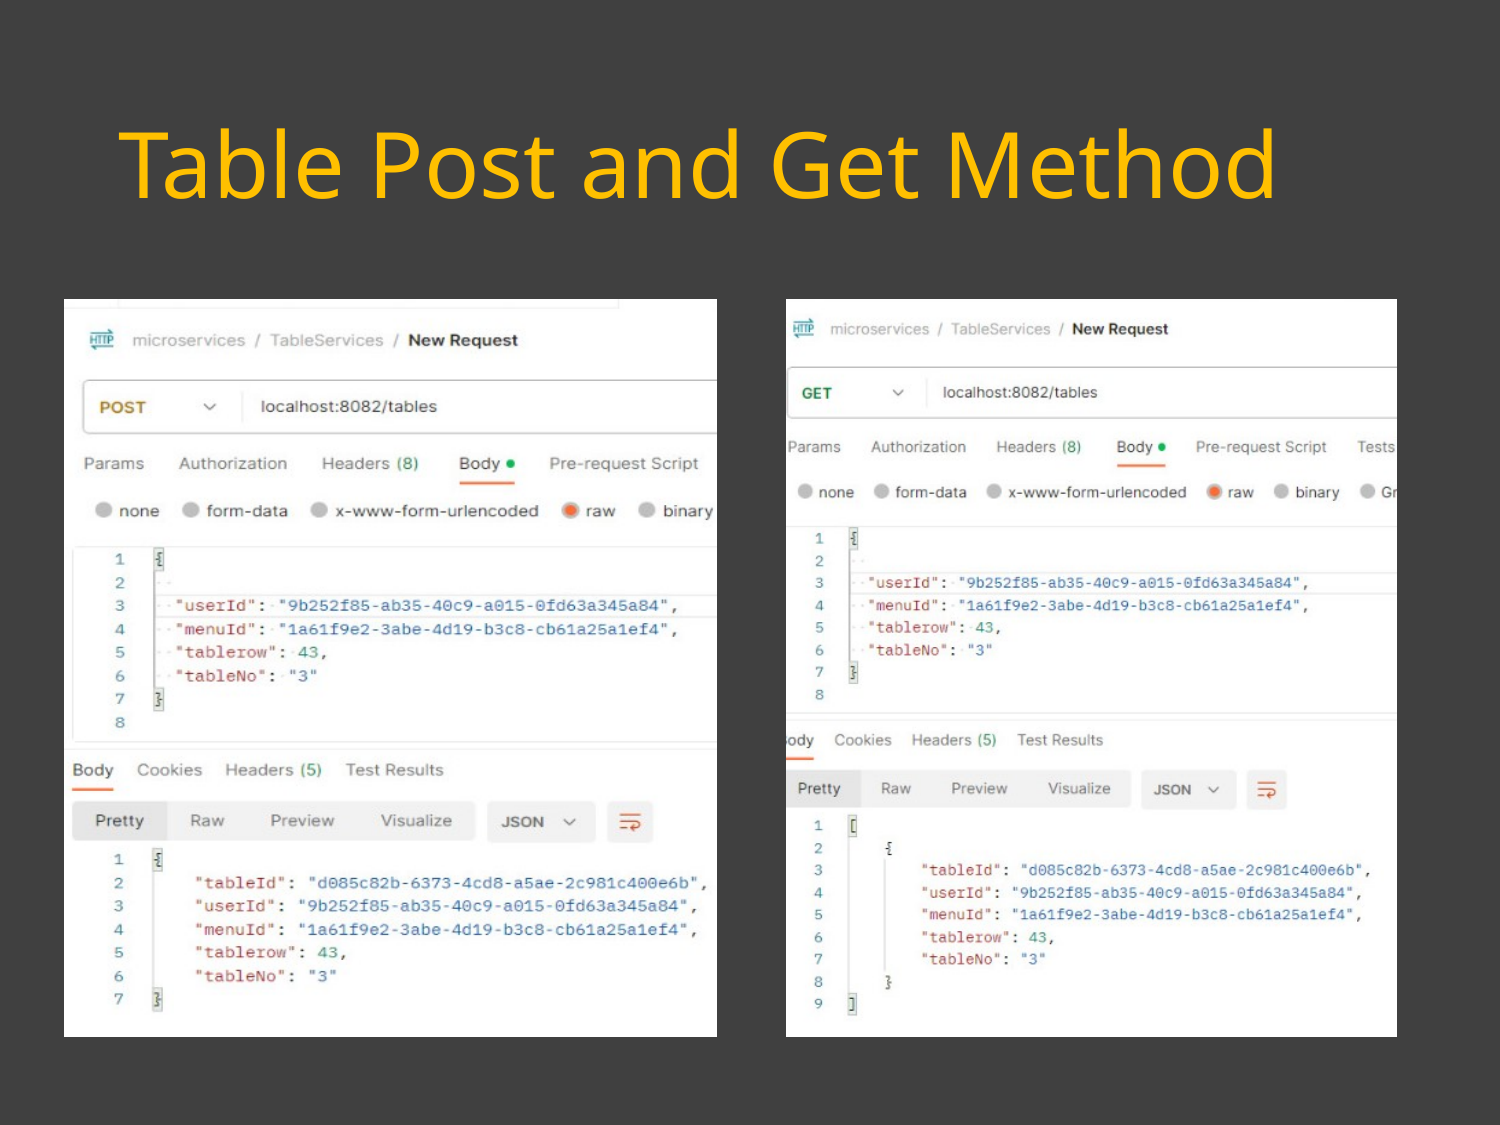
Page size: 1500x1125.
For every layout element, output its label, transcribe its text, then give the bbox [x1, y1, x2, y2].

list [786, 299, 1397, 1037]
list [64, 299, 717, 1037]
title Table Post and Get Method [103, 59, 1397, 278]
